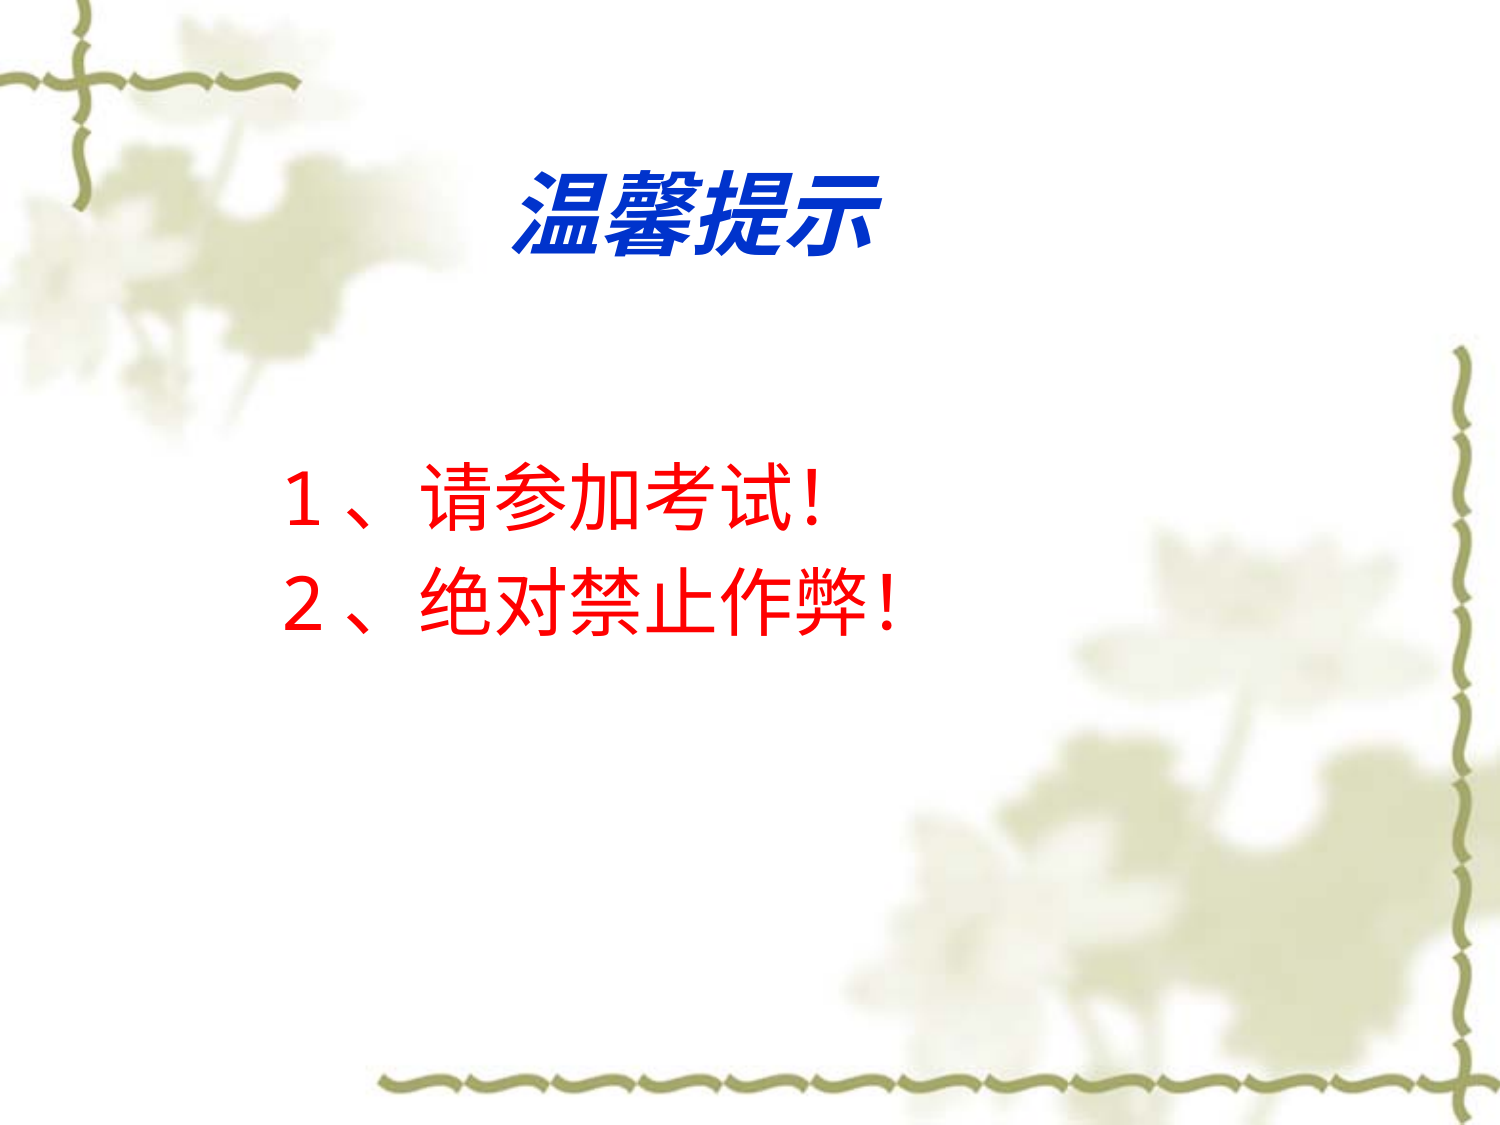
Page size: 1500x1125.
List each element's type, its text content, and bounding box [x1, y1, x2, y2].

list 1、请参加考试！ 2、绝对禁止作弊！ [265, 338, 1187, 1013]
title 温馨提示 [53, 148, 1329, 274]
picture [0, 0, 1500, 1125]
